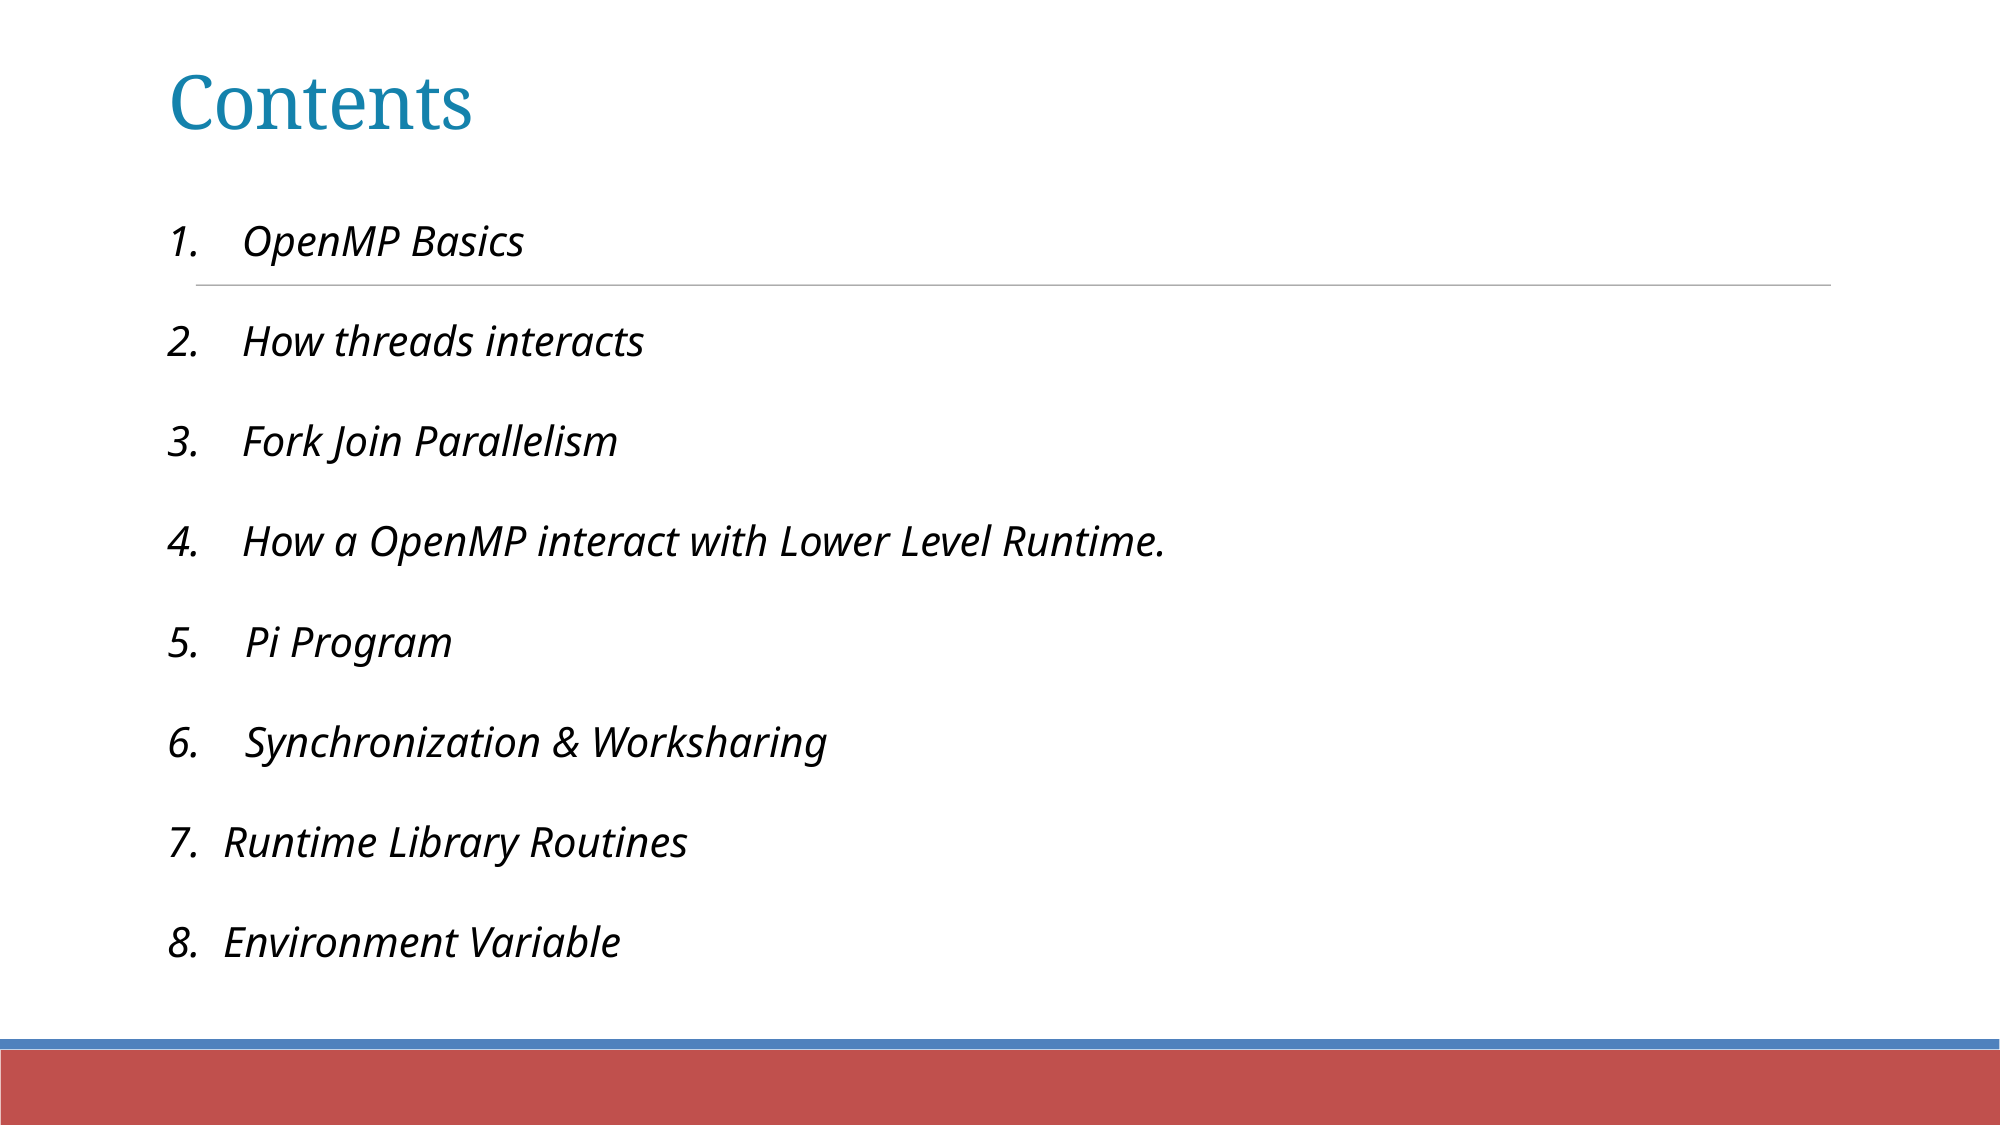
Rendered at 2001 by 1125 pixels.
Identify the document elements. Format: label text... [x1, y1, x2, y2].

text_box OpenMP Basics How threads interacts Fork Join Parallelism How a OpenMP interact with Lower Level Runtime. Pi Program Synchronization & Worksharing Runtime Library Routines Environment Variable [152, 162, 1726, 1018]
text_box Contents [153, 46, 940, 152]
